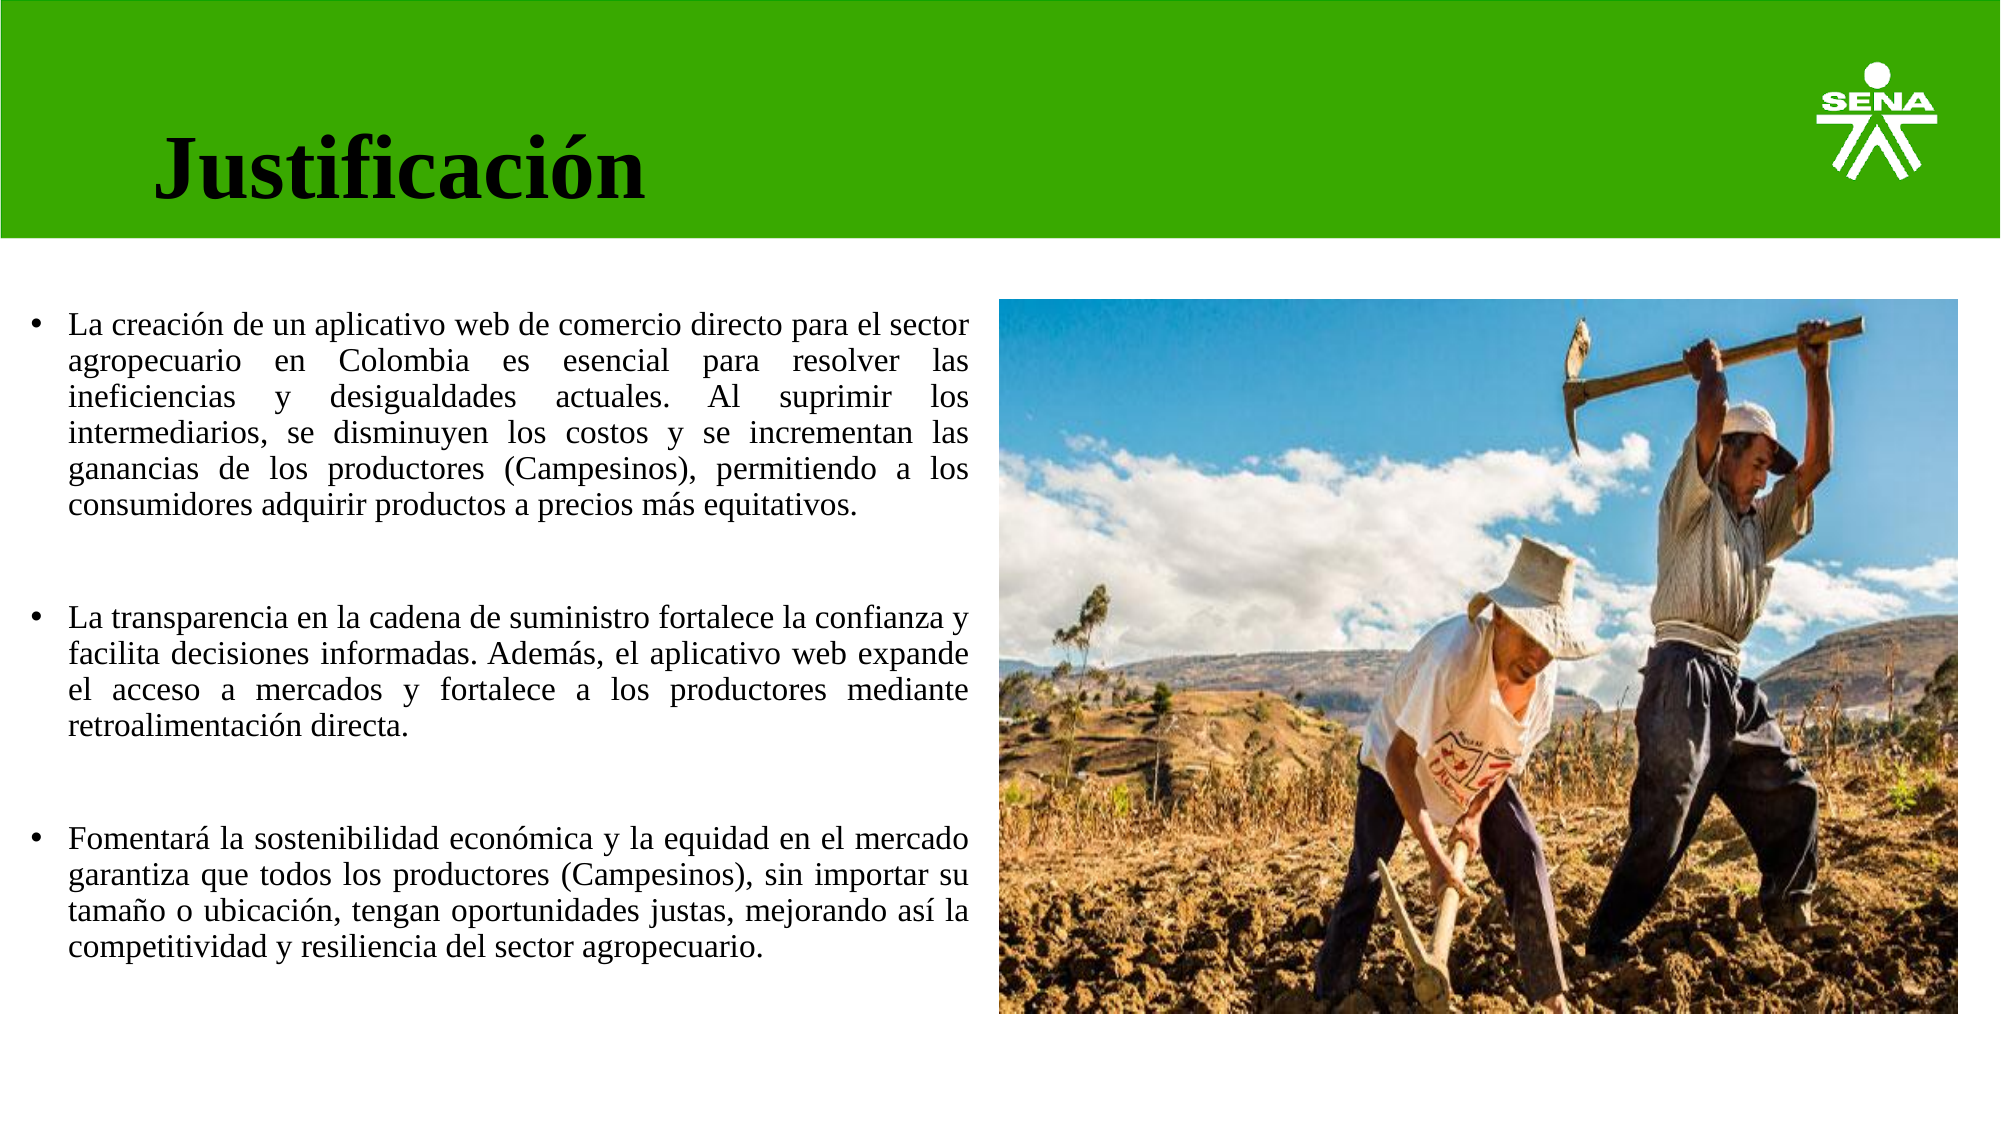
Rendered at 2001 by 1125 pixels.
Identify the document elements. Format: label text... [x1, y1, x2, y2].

picture [0, 0, 2001, 1125]
list La creación de un aplicativo web de comercio directo para el sector agropecuario en Colombia es esencial para resolver las ineficiencias y desigualdades actuales. Al suprimir los intermediarios, se disminuyen los costos y se incrementan las ganancias de los productores (Campesinos), permitiendo a los consumidores adquirir productos a precios más equitativos. La transparencia en la cadena de suministro fortalece la confianza y facilita decisiones informadas. Además, el aplicativo web expande el acceso a mercados y fortalece a los productores mediante retroalimentación directa. Fomentará la sostenibilidad económica y la equidad en el mercado garantiza que todos los productores (Campesinos), sin importar su tamaño o ubicación, tengan oportunidades justas, mejorando así la competitividad y resiliencia del sector agropecuario. [15, 299, 986, 1014]
title Justificación [137, 59, 1863, 278]
